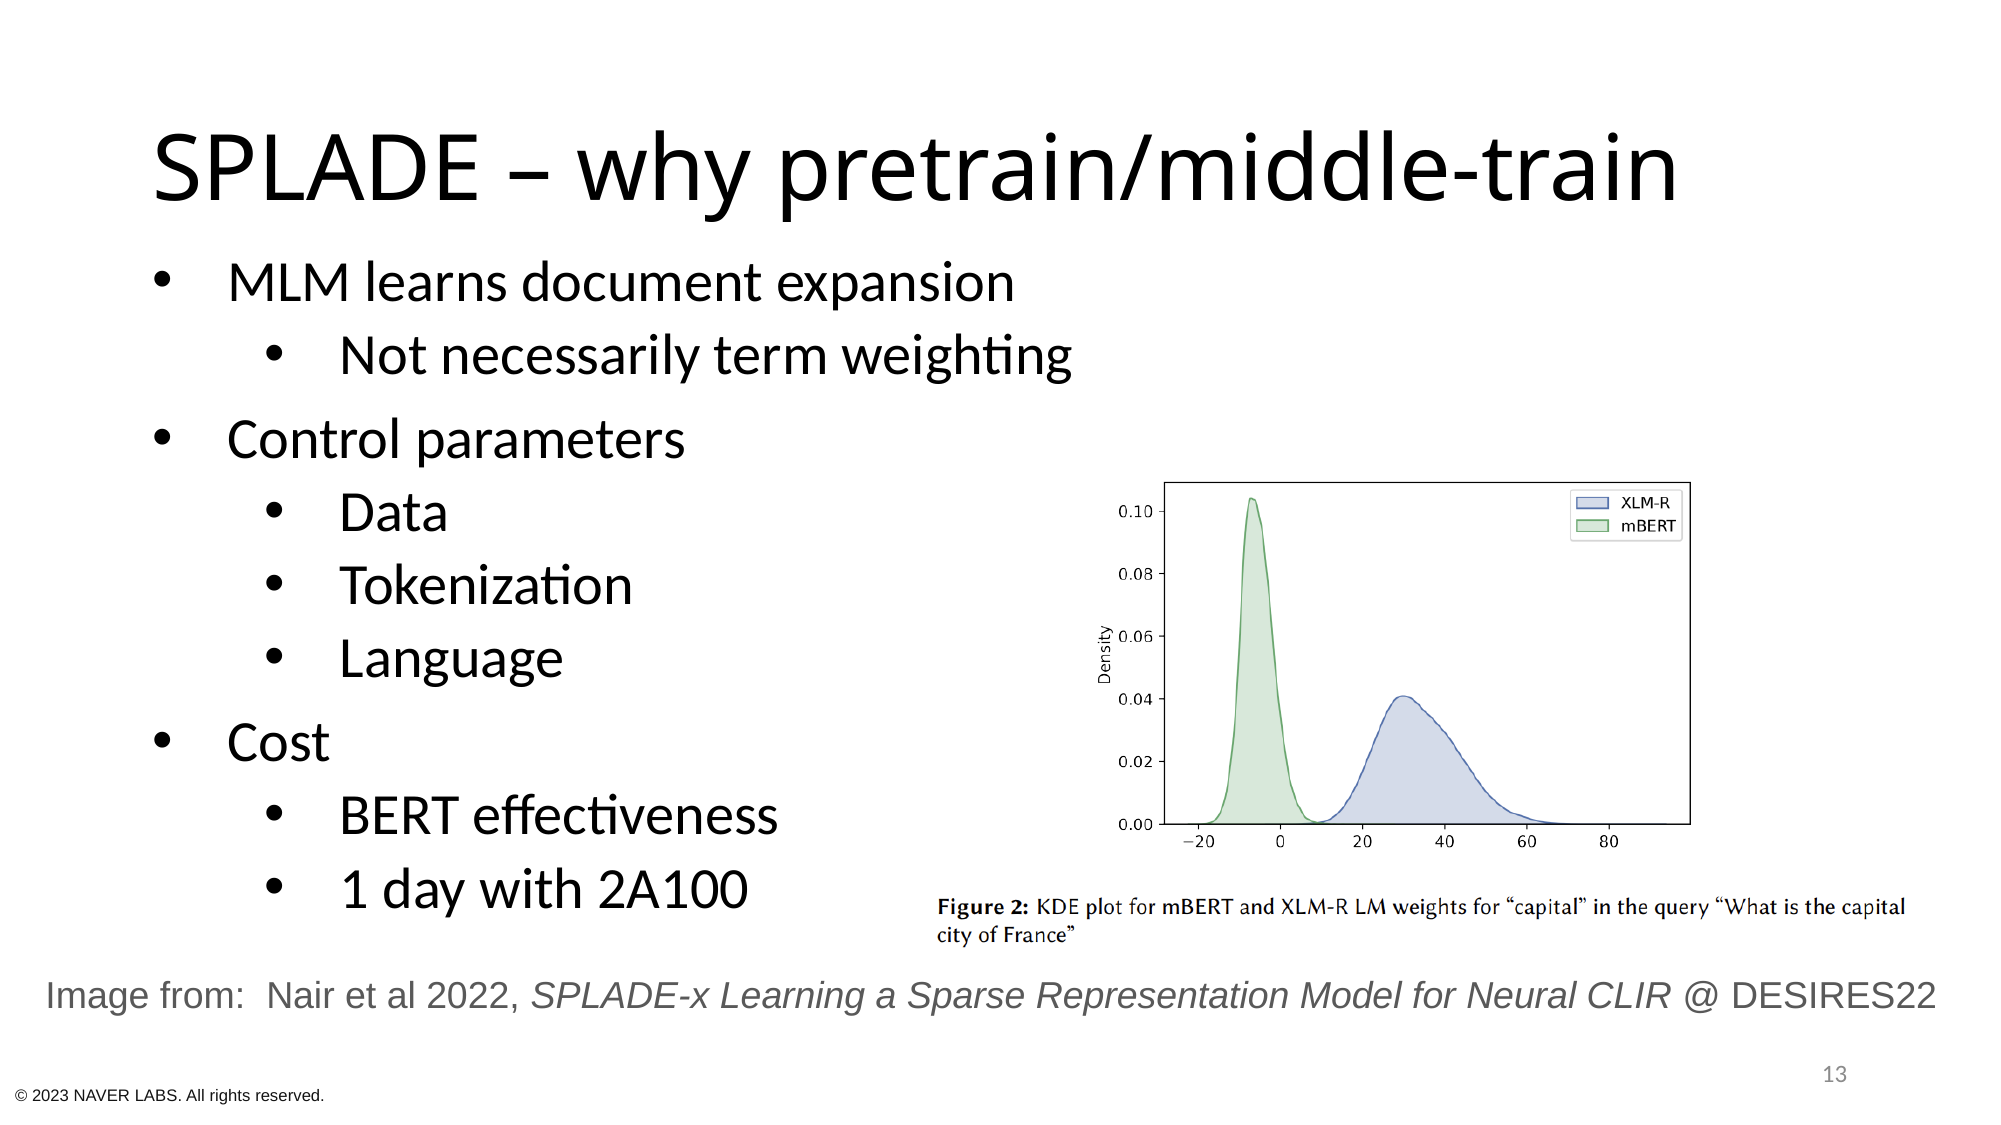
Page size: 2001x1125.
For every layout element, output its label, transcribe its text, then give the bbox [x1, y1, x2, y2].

text_box Image from: Nair et al 2022, SPLADE-x Learning a Sparse Representation Model for Neural CLIR @ DESIRES22 [30, 963, 1970, 1094]
picture [906, 408, 1948, 958]
slide_number 13 [1412, 1042, 1863, 1103]
text_box SPLADE – why pretrain/middle-train [137, 61, 1863, 279]
list MLM learns document expansion Not necessarily term weighting Control parameters Data Tokenization Language Cost BERT effectiveness 1 day with 2A100 [137, 279, 1863, 958]
